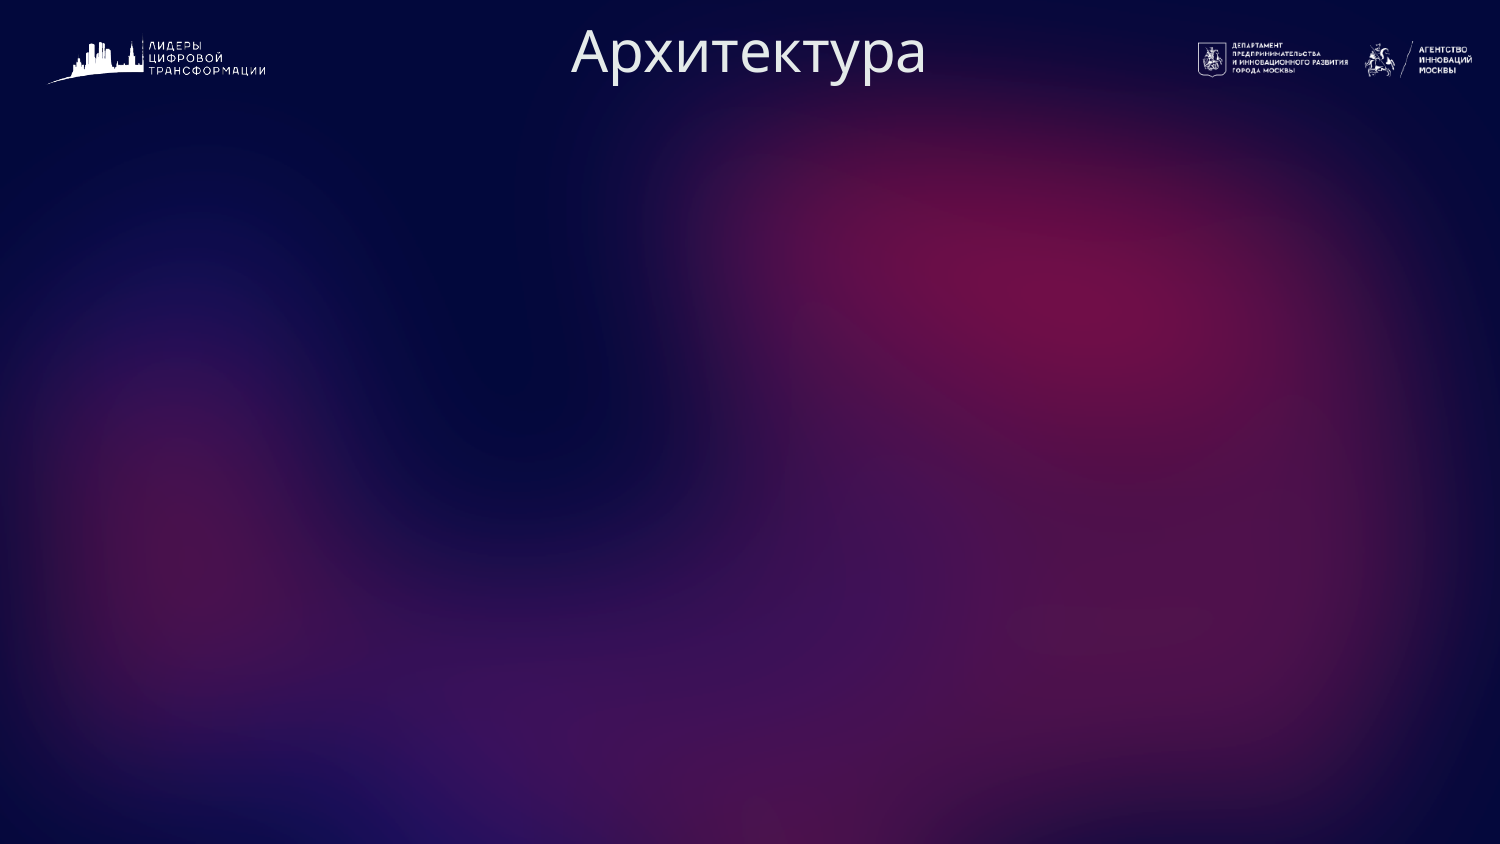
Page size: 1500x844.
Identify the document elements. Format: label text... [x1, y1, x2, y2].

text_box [44, 32, 266, 86]
picture [0, 0, 1500, 844]
list Архитектура [360, 7, 1140, 126]
